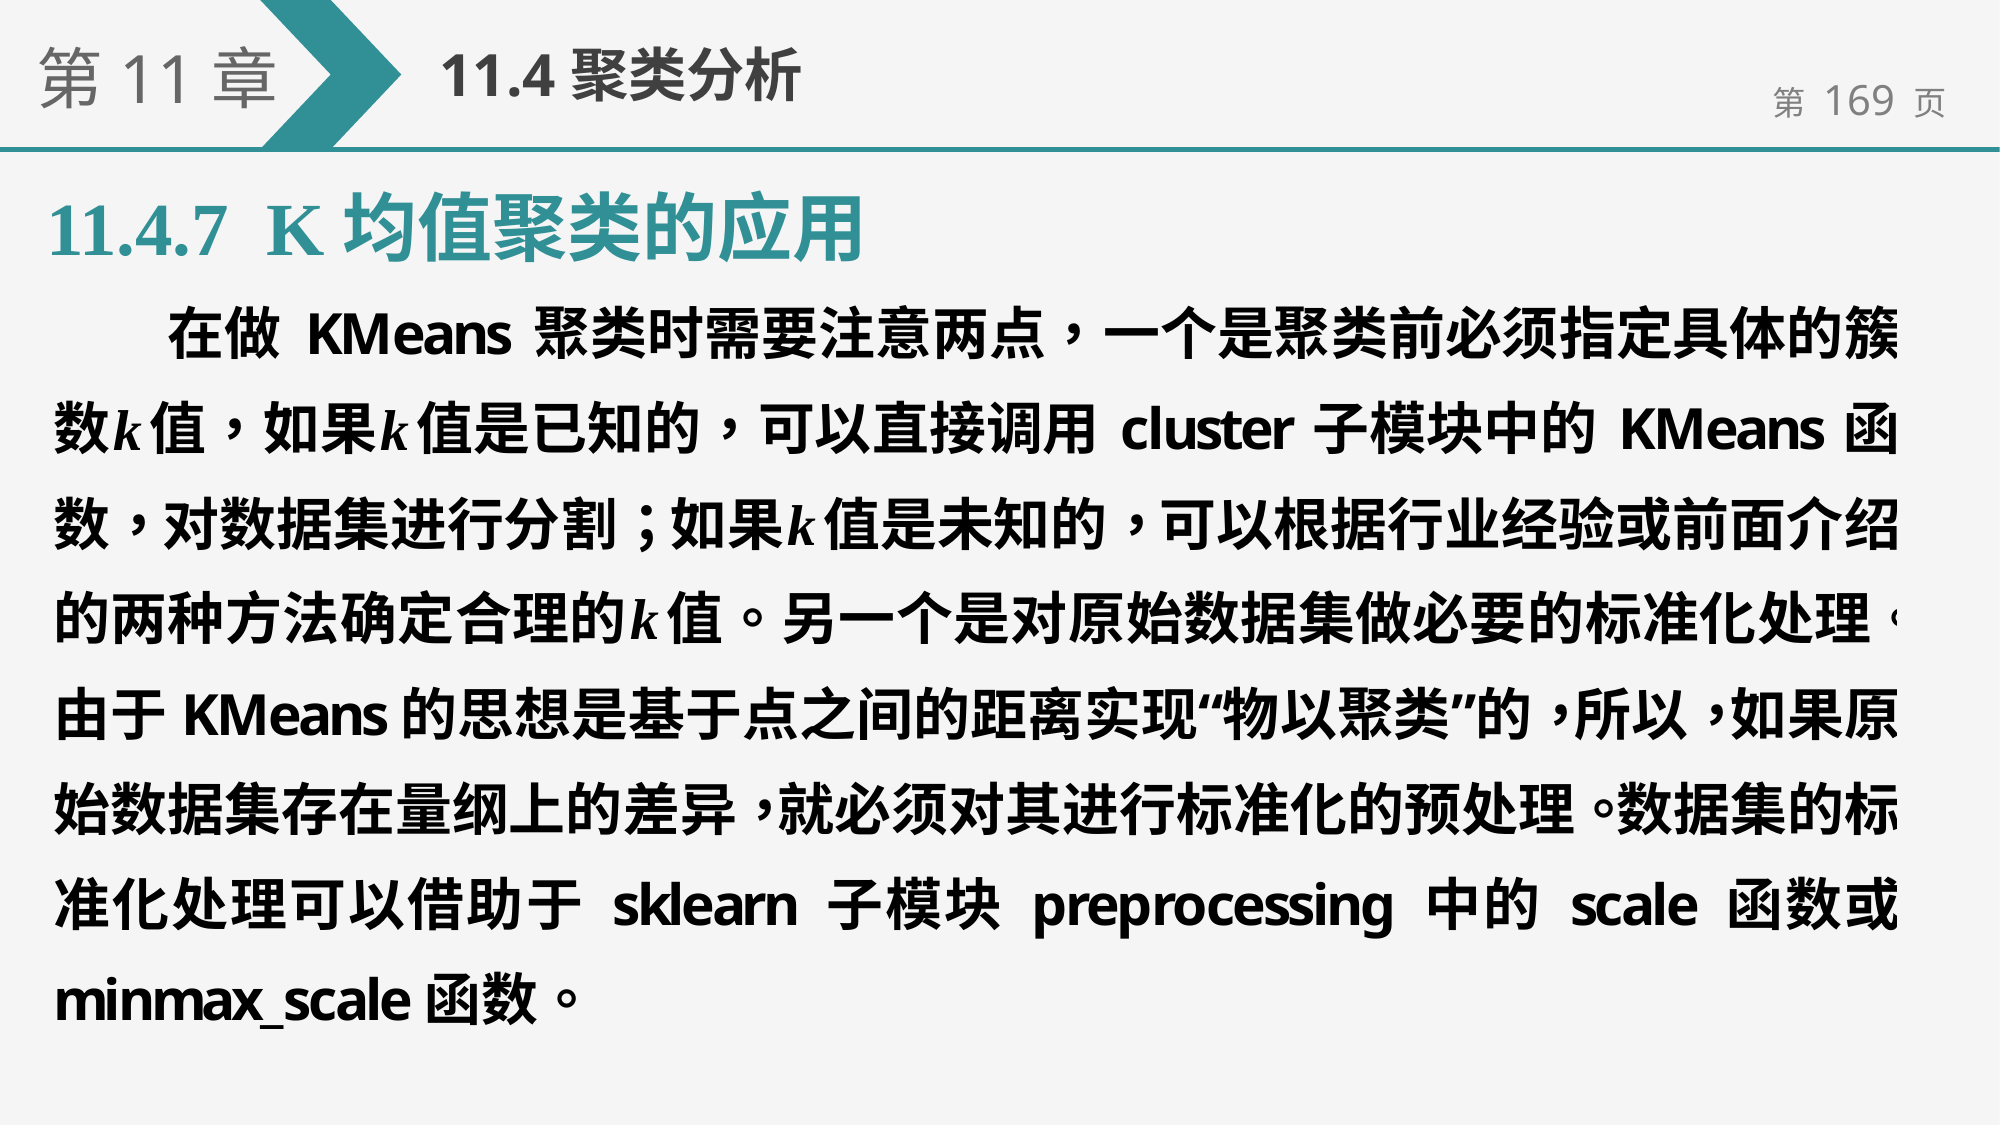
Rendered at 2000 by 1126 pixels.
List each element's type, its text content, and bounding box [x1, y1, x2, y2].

text_box 第11章 [21, 29, 294, 125]
text_box 11.4.7 K均值聚类的应用 [31, 161, 1863, 278]
text_box 11.4聚类分析 [424, 31, 1366, 116]
text_box [258, 0, 403, 148]
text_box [52, 287, 1898, 1048]
